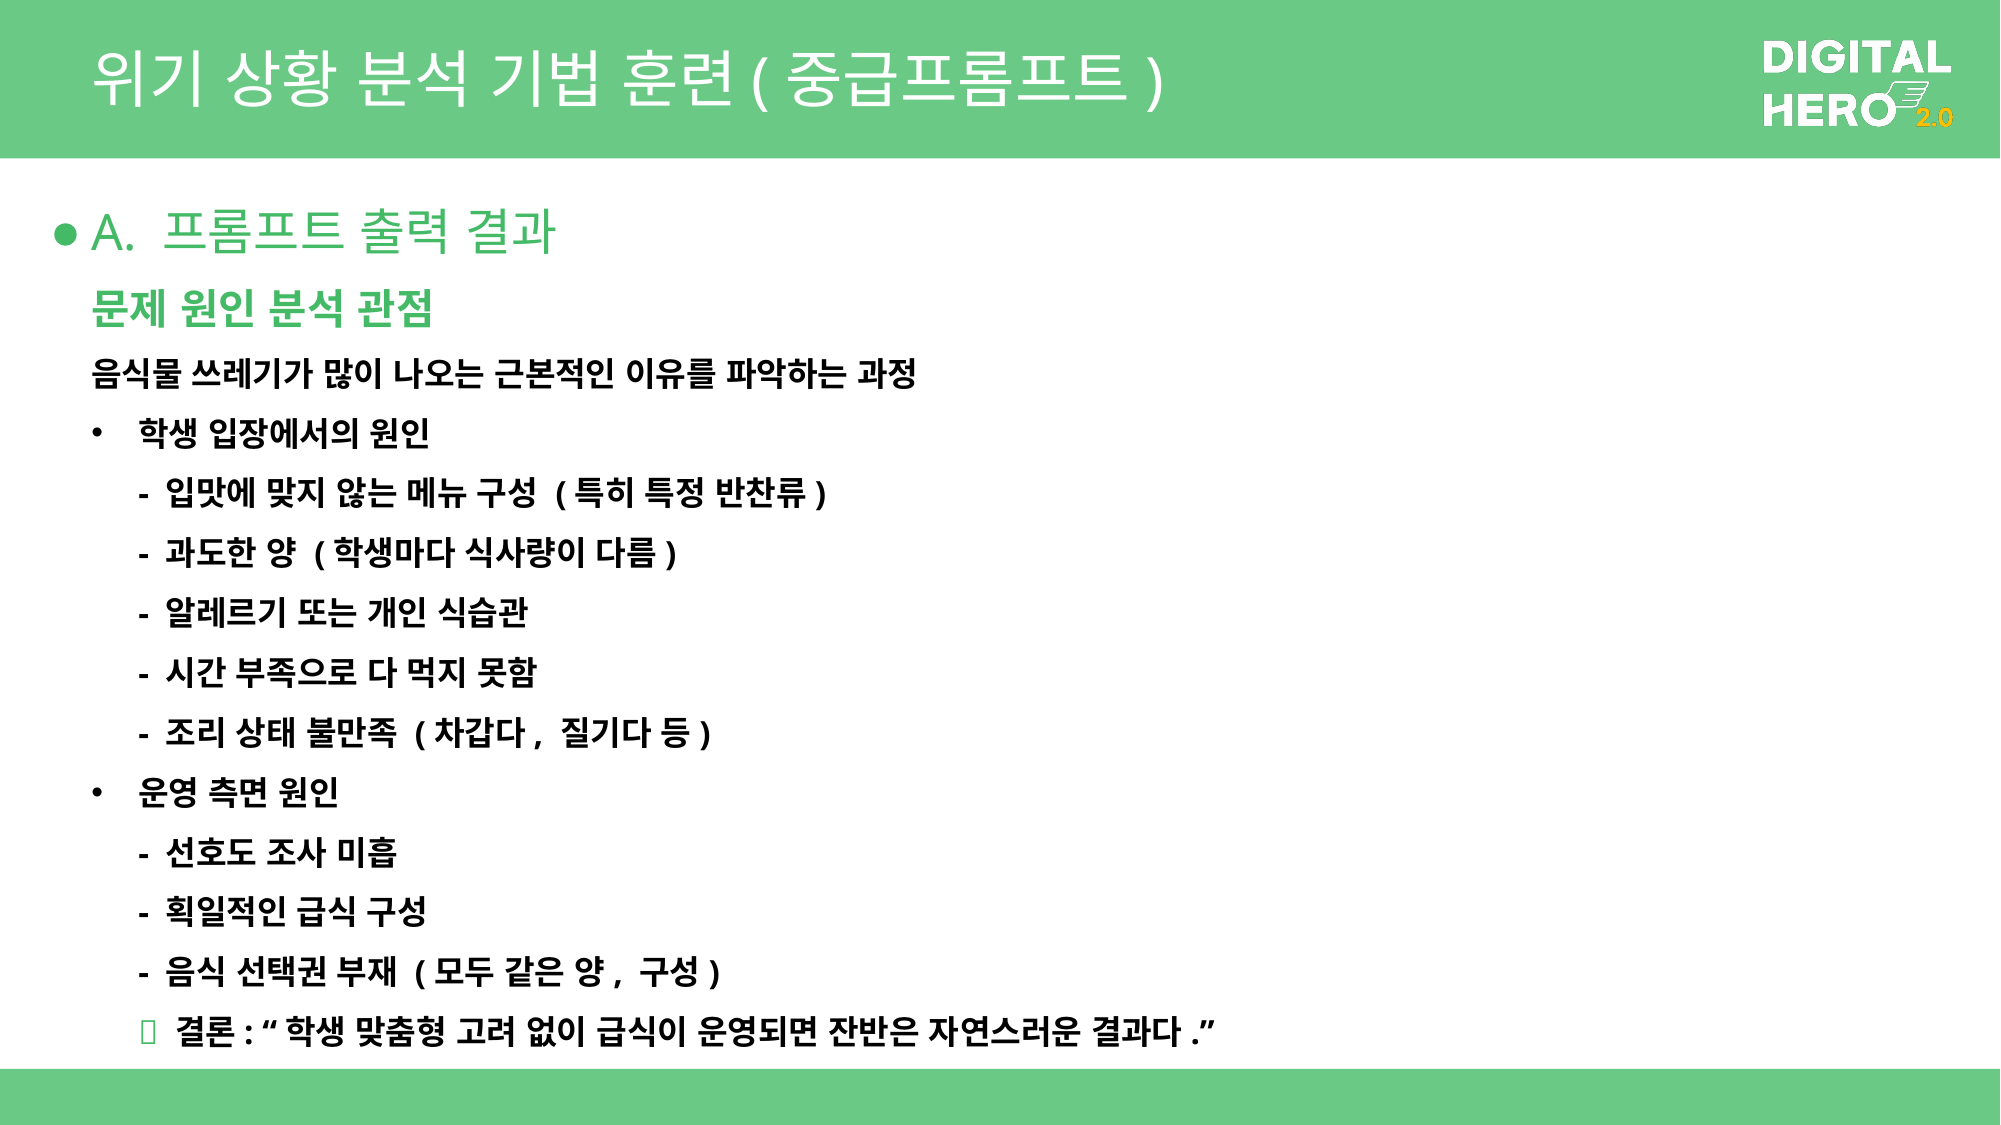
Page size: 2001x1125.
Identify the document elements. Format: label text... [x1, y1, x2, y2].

text_box [52, 221, 79, 248]
picture [1754, 23, 1967, 146]
title 위기 상황 분석 기법 훈련(중급프롬프트) [76, 33, 1802, 132]
text_box 문제 원인 분석 관점 음식물 쓰레기가 많이 나오는 근본적인 이유를 파악하는 과정 학생 입장에서의 원인 - 입맛에 맞지 않는 메뉴 구성 (특히 특정 반찬류) - 과도한 양 (학생마다 식사량이 다름) - 알레르기 또는 개인 식습관 - 시간 부족으로 다 먹지 못함 - 조리 상태 불만족 (차갑다, 질기다 등) 운영 측면 원인 - 선호도 조사 미흡 - 획일적인 급식 구성 - 음식 선택권 부재 (모두 같은 양, 구성) 📌 결론: “학생 맞춤형 고려 없이 급식이 운영되면 잔반은 자연스러운 결과다.” [76, 250, 1832, 1059]
text_box A. 프롬프트 출력 결과 [76, 185, 1802, 284]
